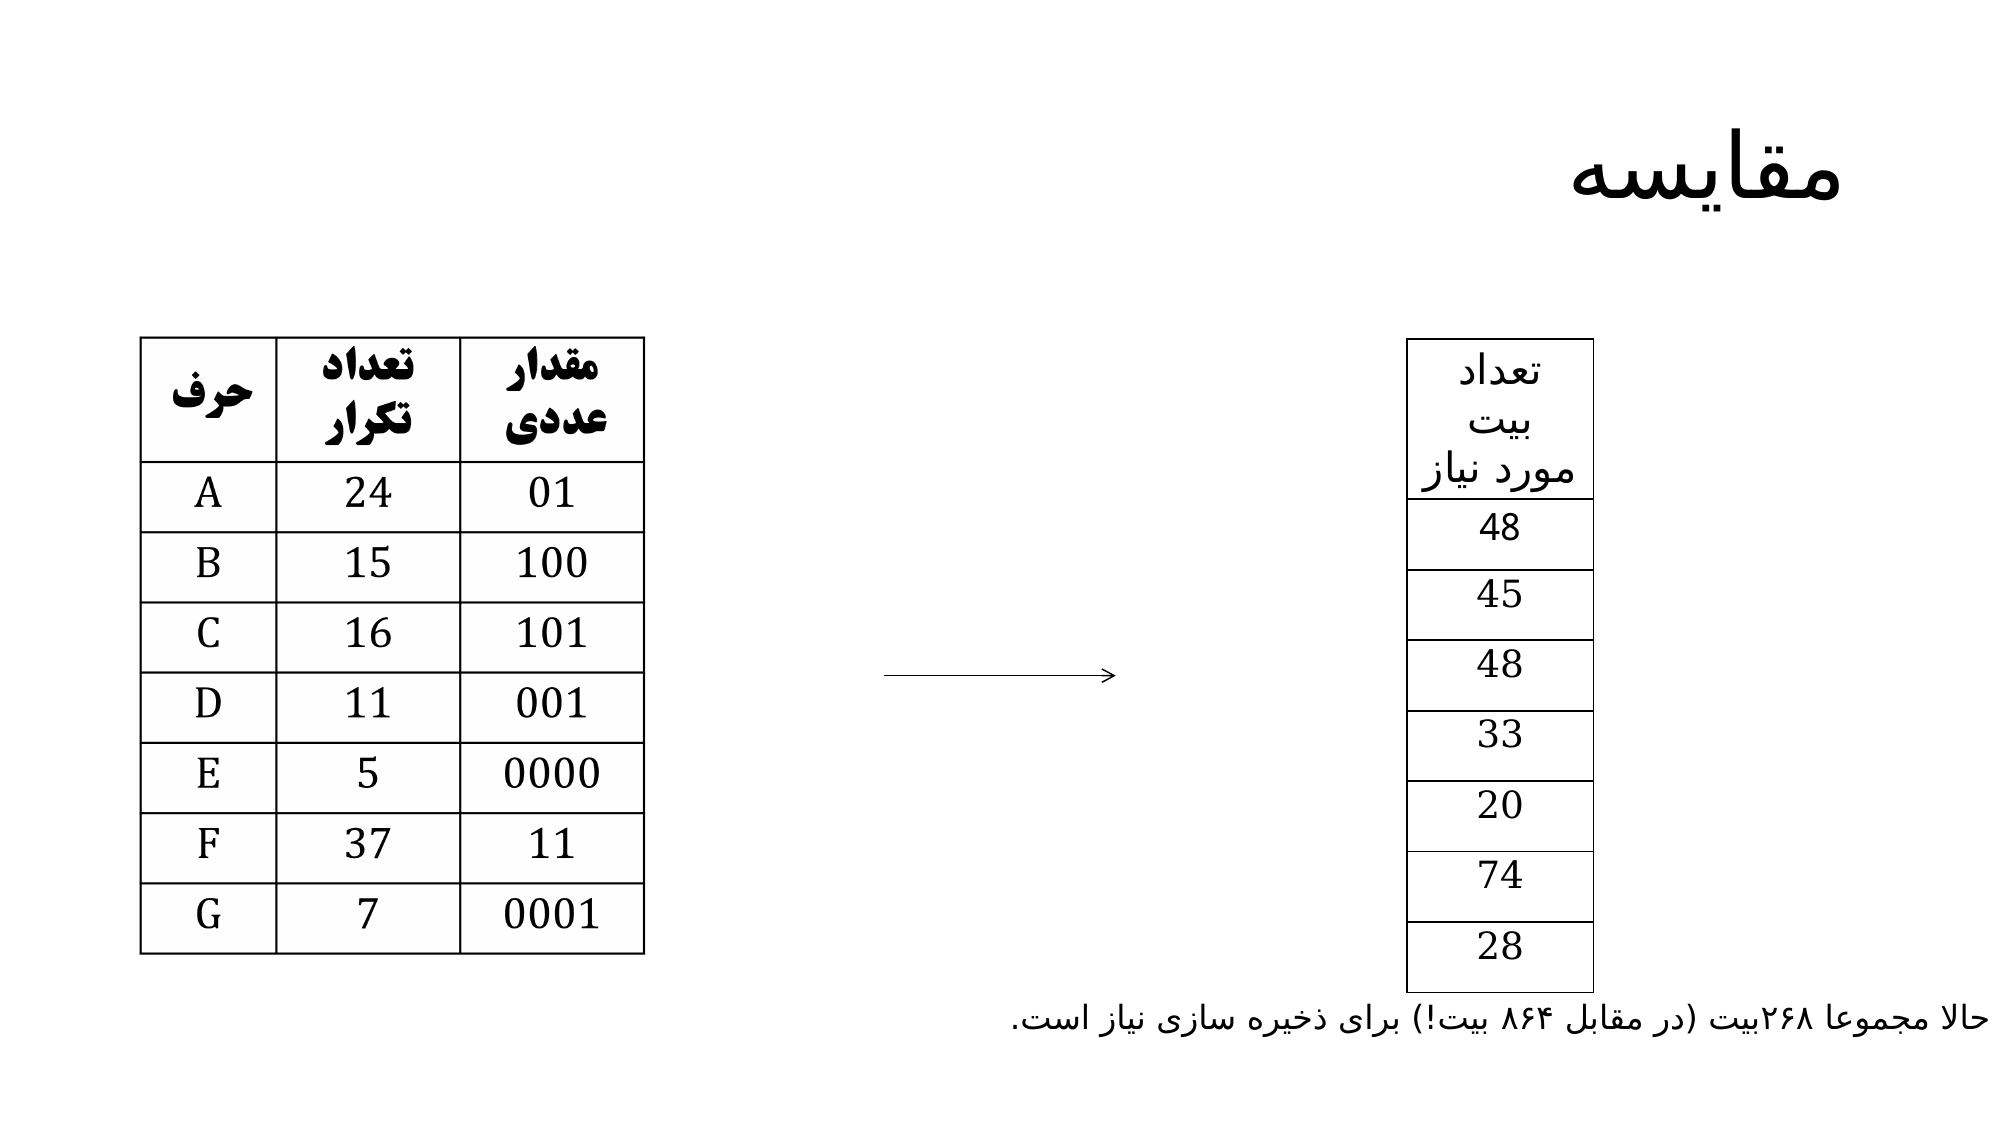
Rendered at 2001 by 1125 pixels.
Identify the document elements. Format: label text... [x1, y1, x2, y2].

title مقایسه [137, 59, 1863, 278]
table_cell 74 [1408, 852, 1593, 921]
table_cell 48 [1408, 641, 1593, 710]
table_cell 33 [1408, 712, 1593, 780]
table_cell 28 [1408, 923, 1593, 989]
text_box حالا مجموعا ۲۶۸بیت (در مقابل ۸۶۴ بیت!) برای ذخیره سازی نیاز است. [995, 989, 2000, 1044]
table_cell 45 [1408, 571, 1593, 639]
table_cell 20 [1408, 782, 1593, 851]
picture [137, 334, 646, 956]
table_cell 48 [1408, 500, 1593, 569]
table_header تعداد بیت مورد نیاز [1408, 340, 1593, 498]
